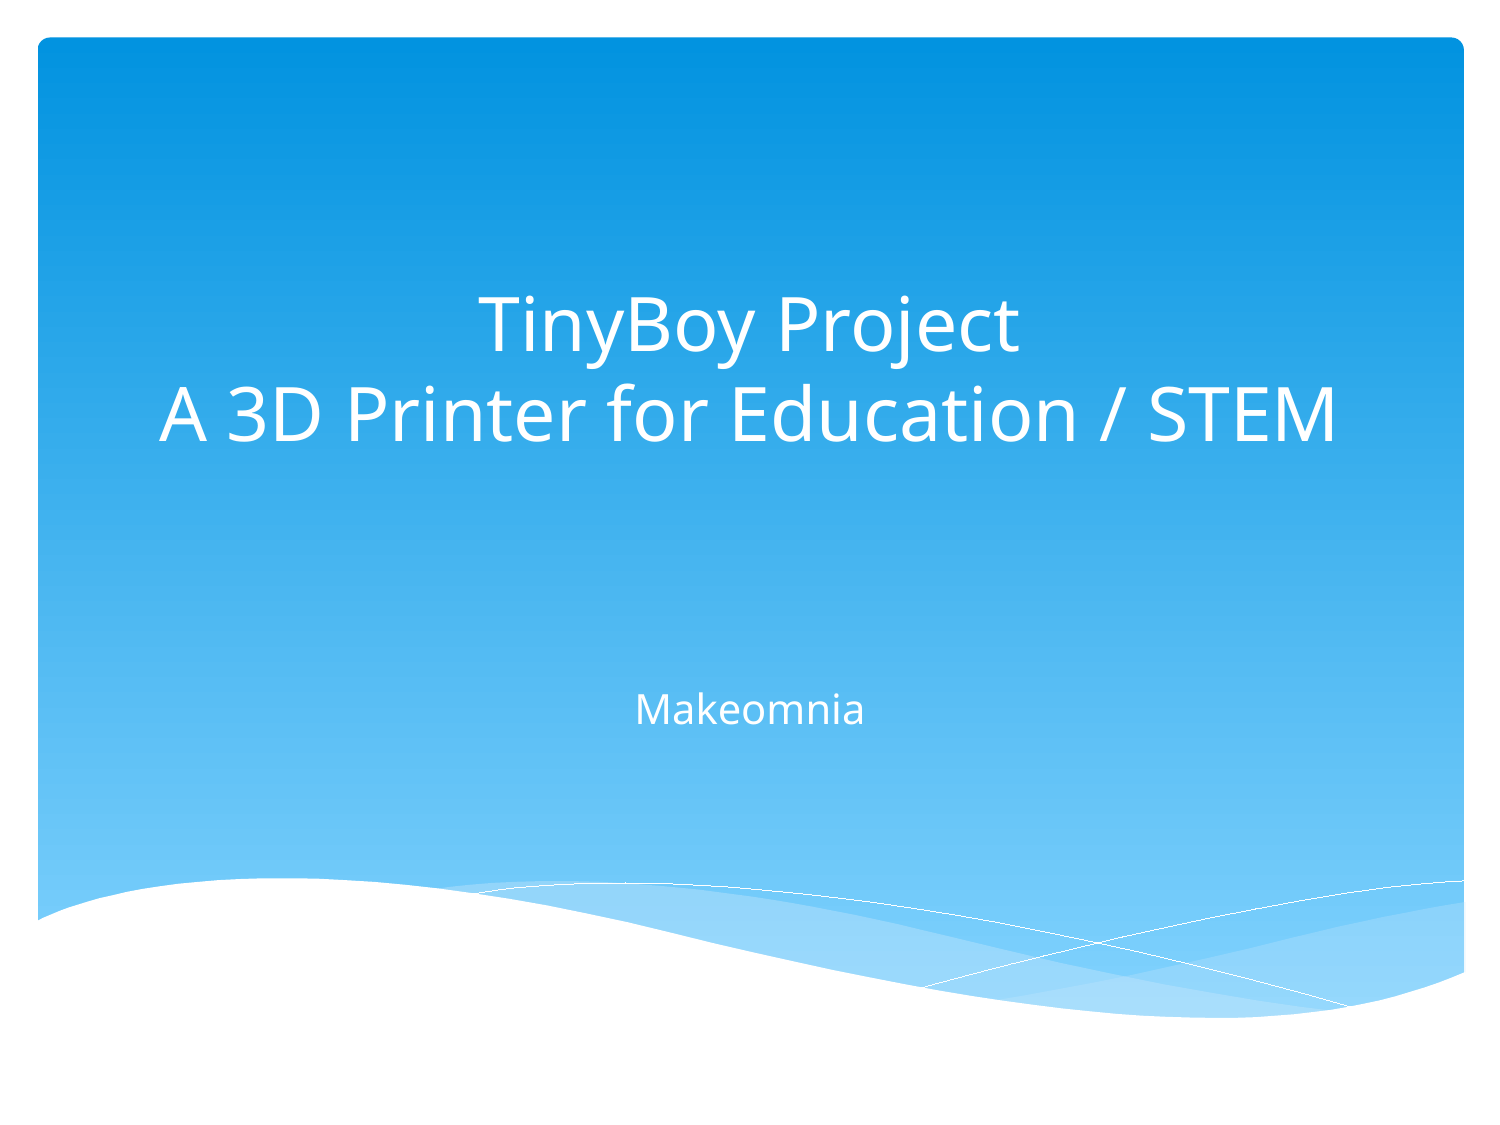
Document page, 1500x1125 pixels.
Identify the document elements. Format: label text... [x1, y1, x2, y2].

subtitle Makeomnia [225, 675, 1275, 917]
title TinyBoy Project A 3D Printer for Education / STEM [112, 262, 1388, 555]
